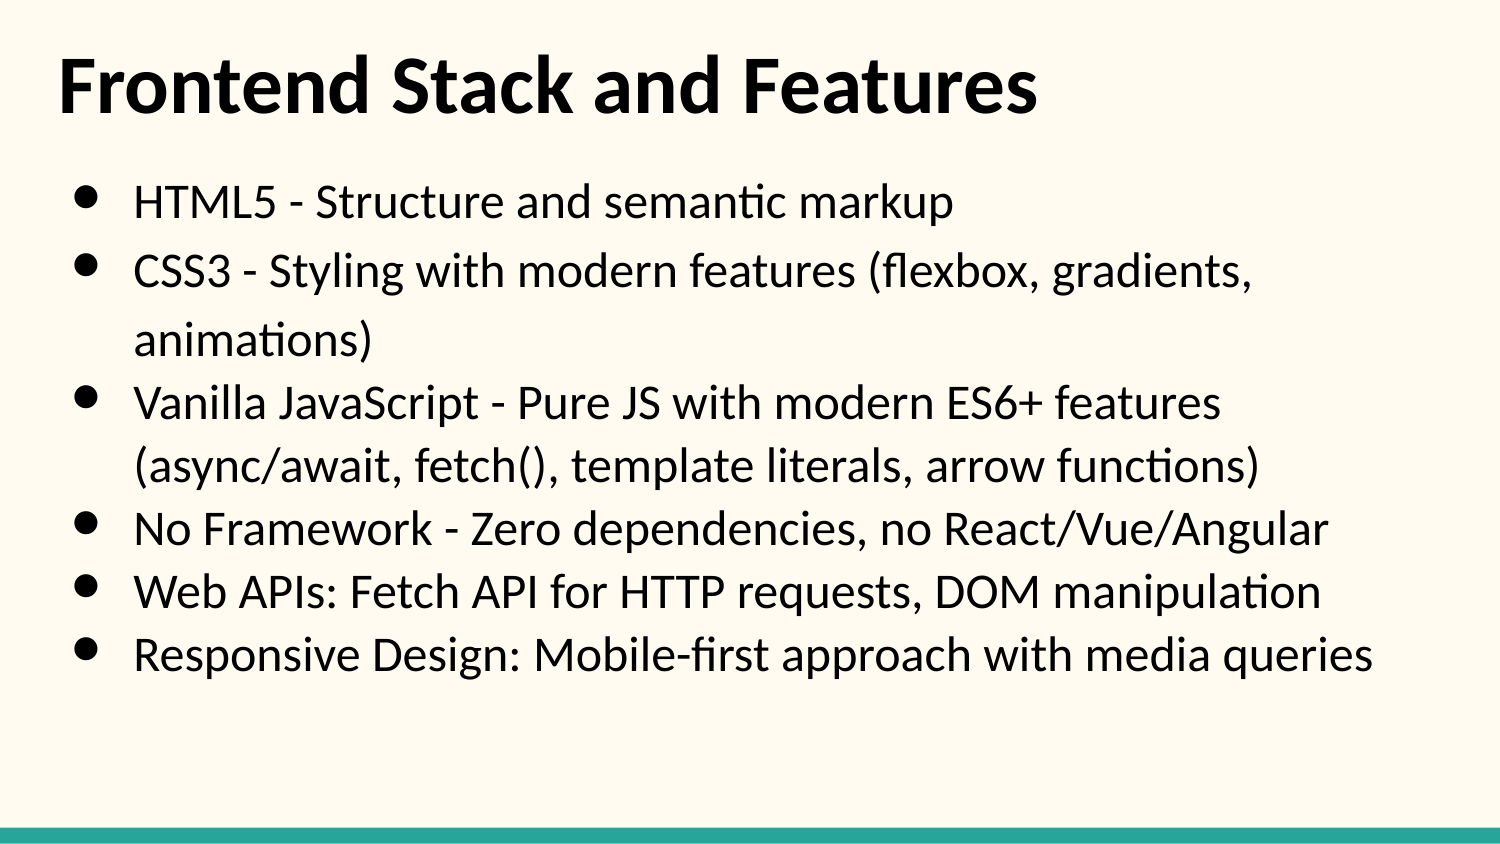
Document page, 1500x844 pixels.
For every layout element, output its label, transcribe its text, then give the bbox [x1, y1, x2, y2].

list HTML5 - Structure and semantic markup CSS3 - Styling with modern features (flexbox, gradients, animations) Vanilla JavaScript - Pure JS with modern ES6+ features (async/await, fetch(), template literals, arrow functions) No Framework - Zero dependencies, no React/Vue/Angular Web APIs: Fetch API for HTTP requests, DOM manipulation Responsive Design: Mobile-first approach with media queries [43, 144, 1399, 786]
title Frontend Stack and Features [43, 0, 1442, 81]
